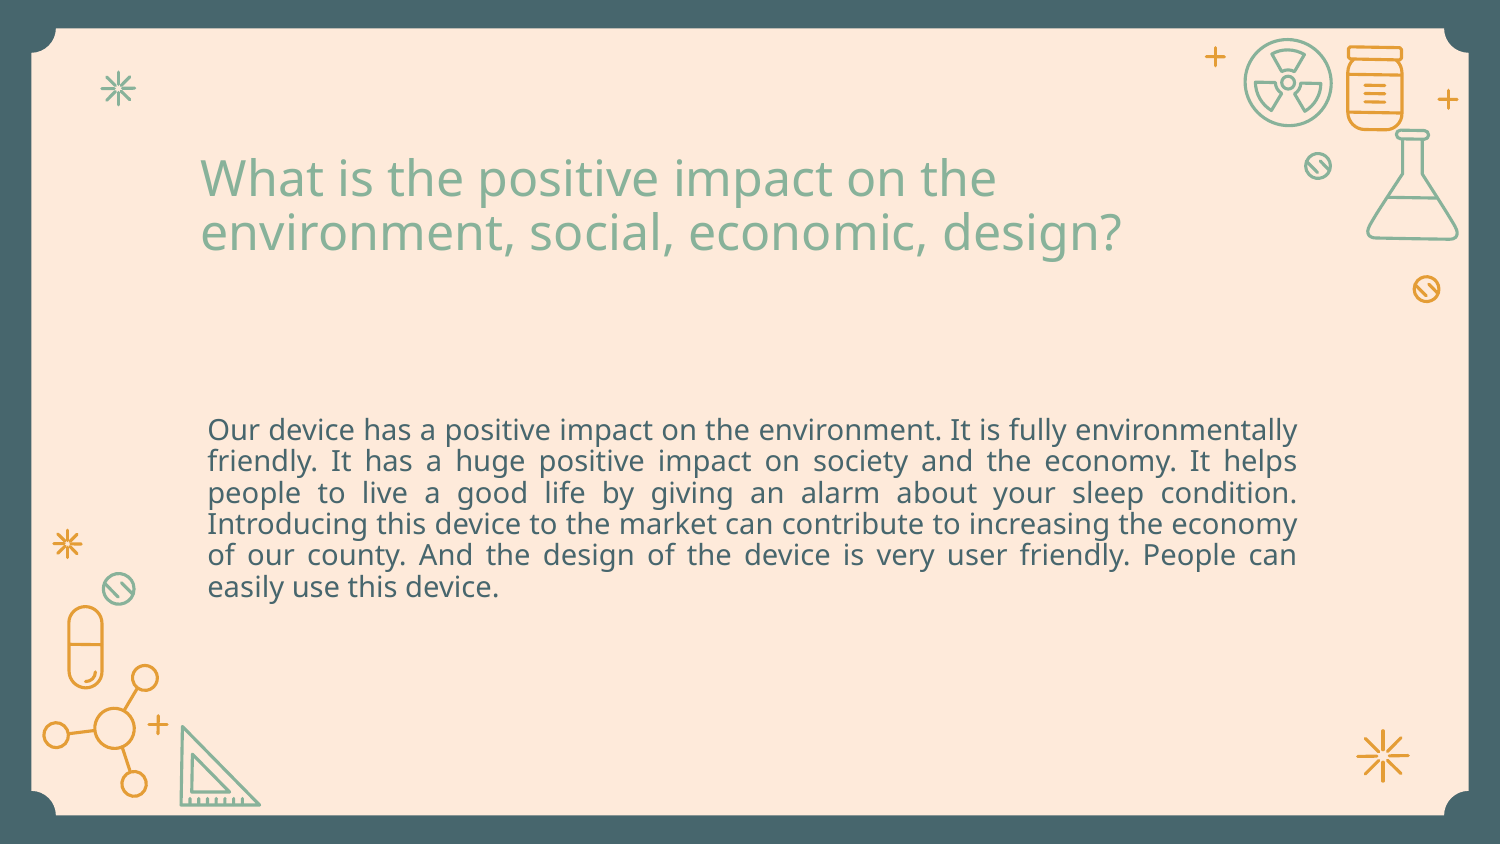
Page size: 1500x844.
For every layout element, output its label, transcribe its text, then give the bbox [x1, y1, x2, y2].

title What is the positive impact on the environment, social, economic, design? [185, 118, 1213, 296]
title Our device has a positive impact on the environment. It is fully environmentally friendly. It has a huge positive impact on society and the economy. It helps people to live a good life by giving an alarm about your sleep condition. Introducing this device to the market can contribute to increasing the economy of our county. And the design of the device is very user friendly. People can easily use this device. [192, 285, 1314, 730]
